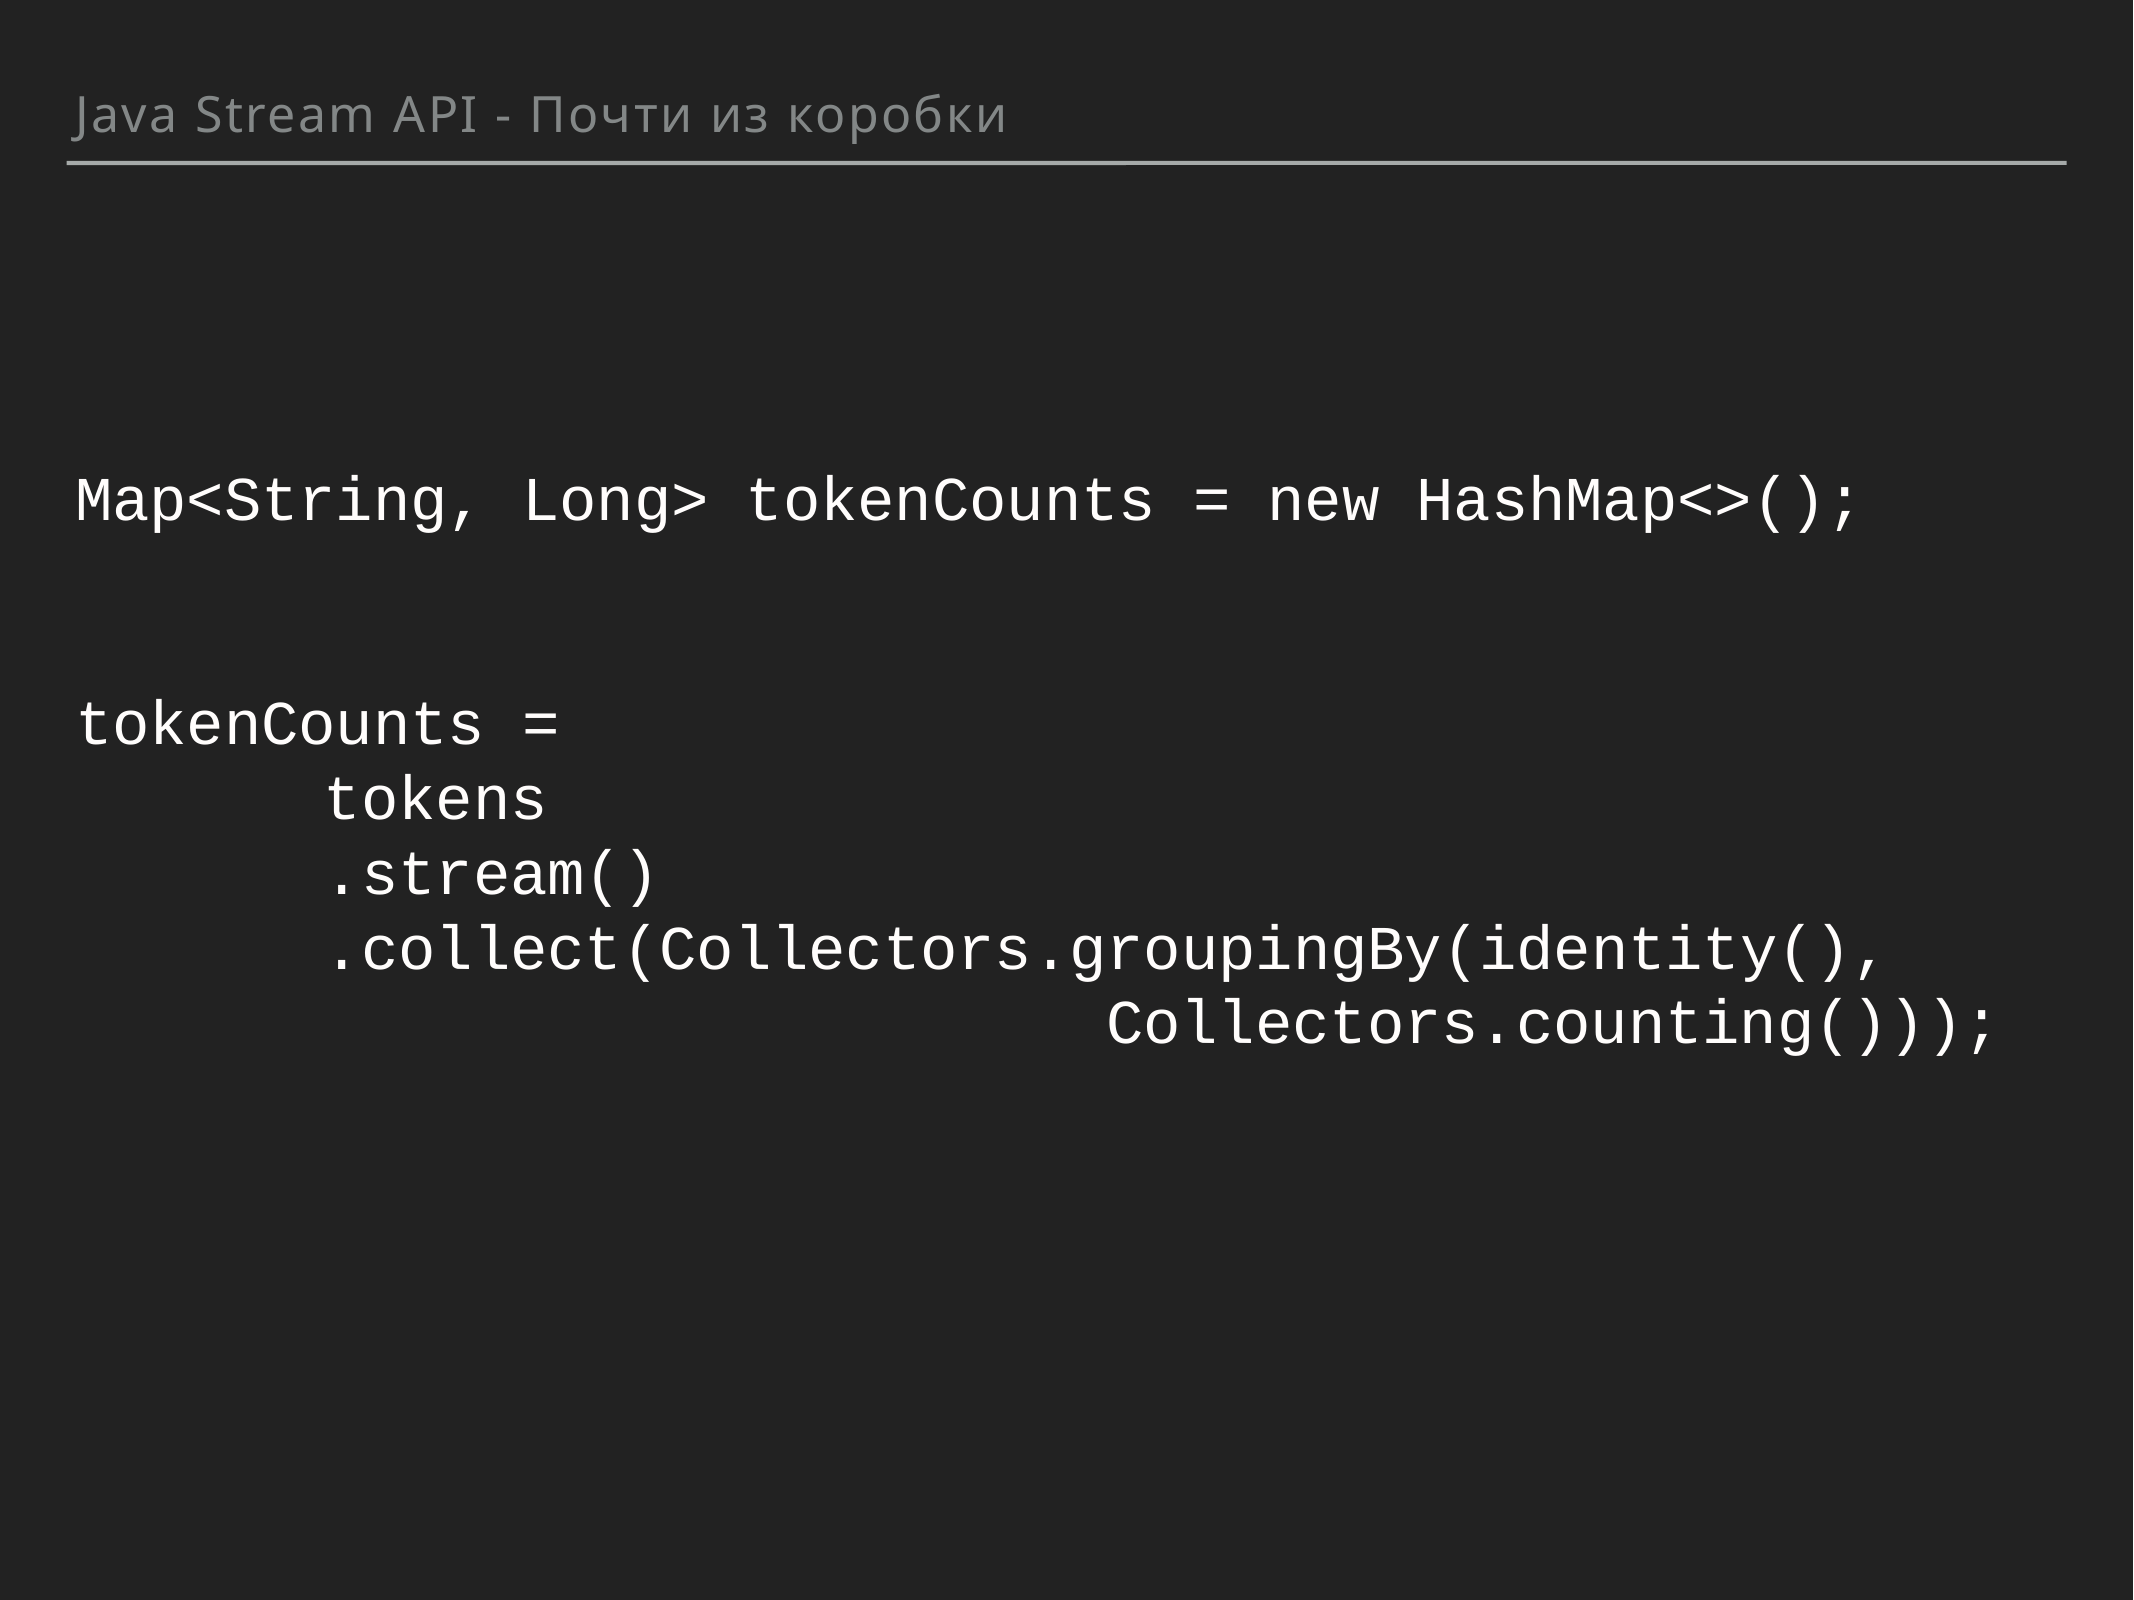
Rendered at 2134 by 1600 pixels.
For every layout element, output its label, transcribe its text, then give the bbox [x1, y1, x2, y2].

list Map<String, Long> tokenCounts = new HashMap<>(); tokenCounts = tokens .stream() .collect(Collectors.groupingBy(identity(), Collectors.counting())); [66, 449, 2068, 1453]
list Java Stream API - Почти из коробки [66, 74, 1901, 151]
